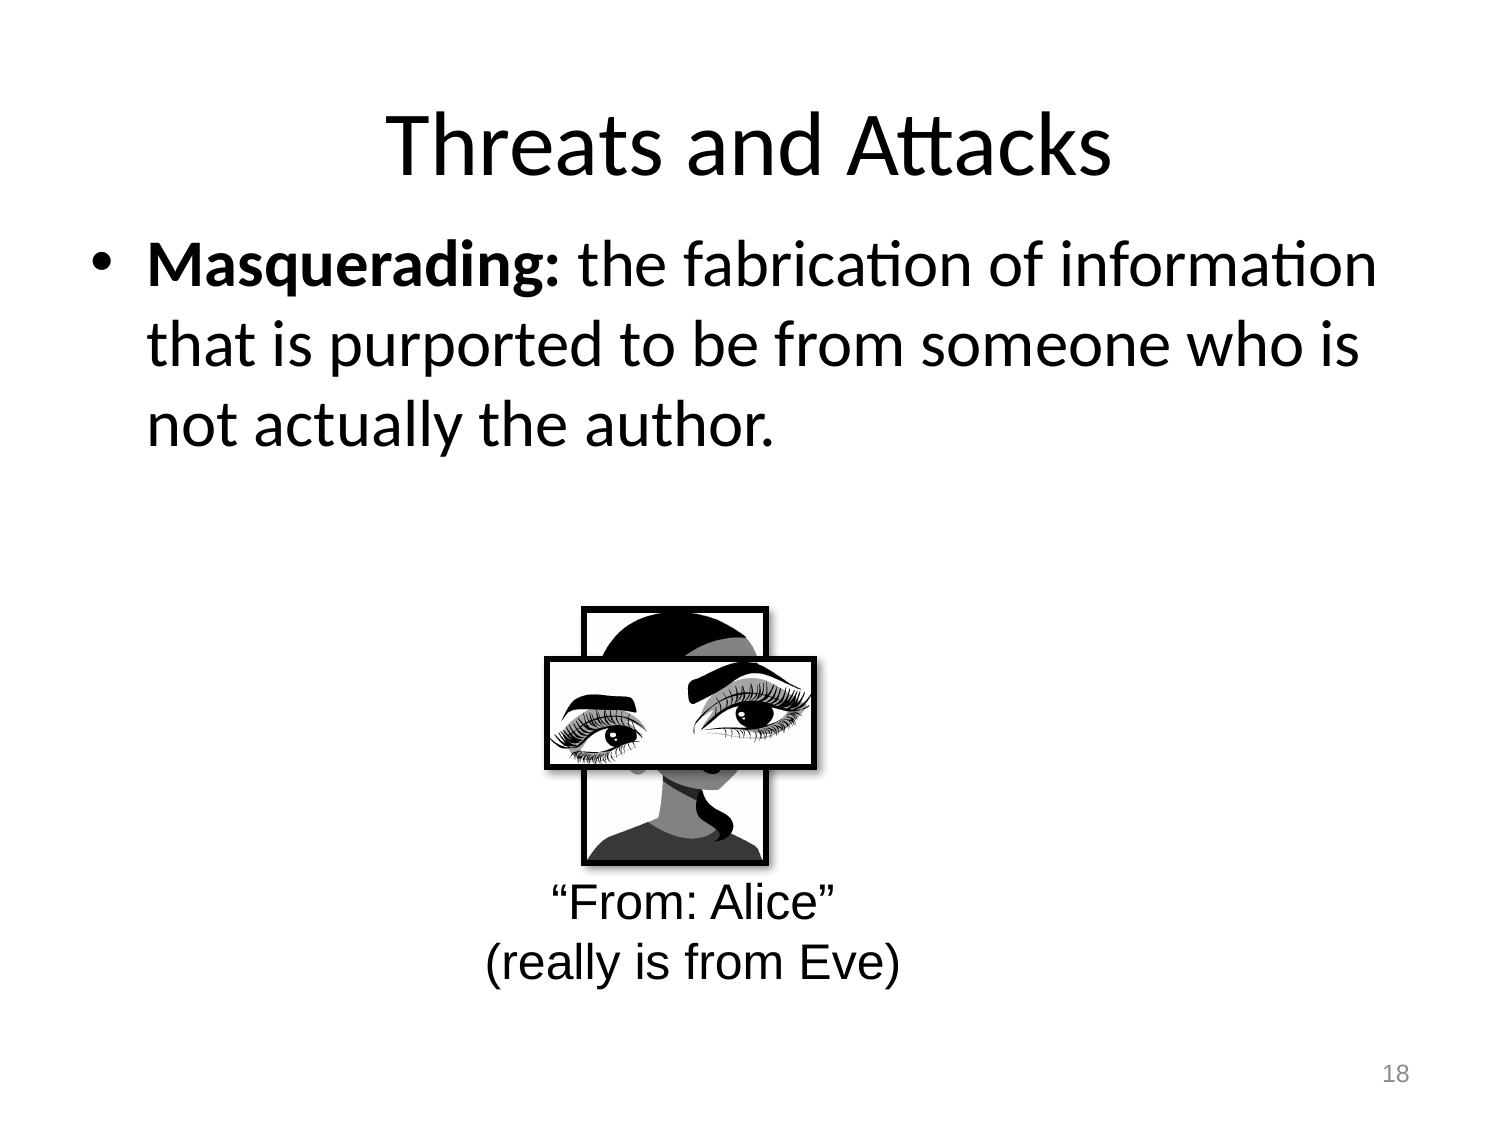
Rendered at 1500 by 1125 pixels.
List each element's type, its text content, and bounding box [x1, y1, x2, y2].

text_box “From: Alice” (really is from Eve) [469, 862, 917, 998]
picture [549, 612, 812, 860]
slide_number 18 [1074, 1042, 1425, 1103]
title Threats and Attacks [75, 45, 1425, 212]
list Masquerading: the fabrication of information that is purported to be from someone who is not actually the author. [75, 212, 1463, 955]
